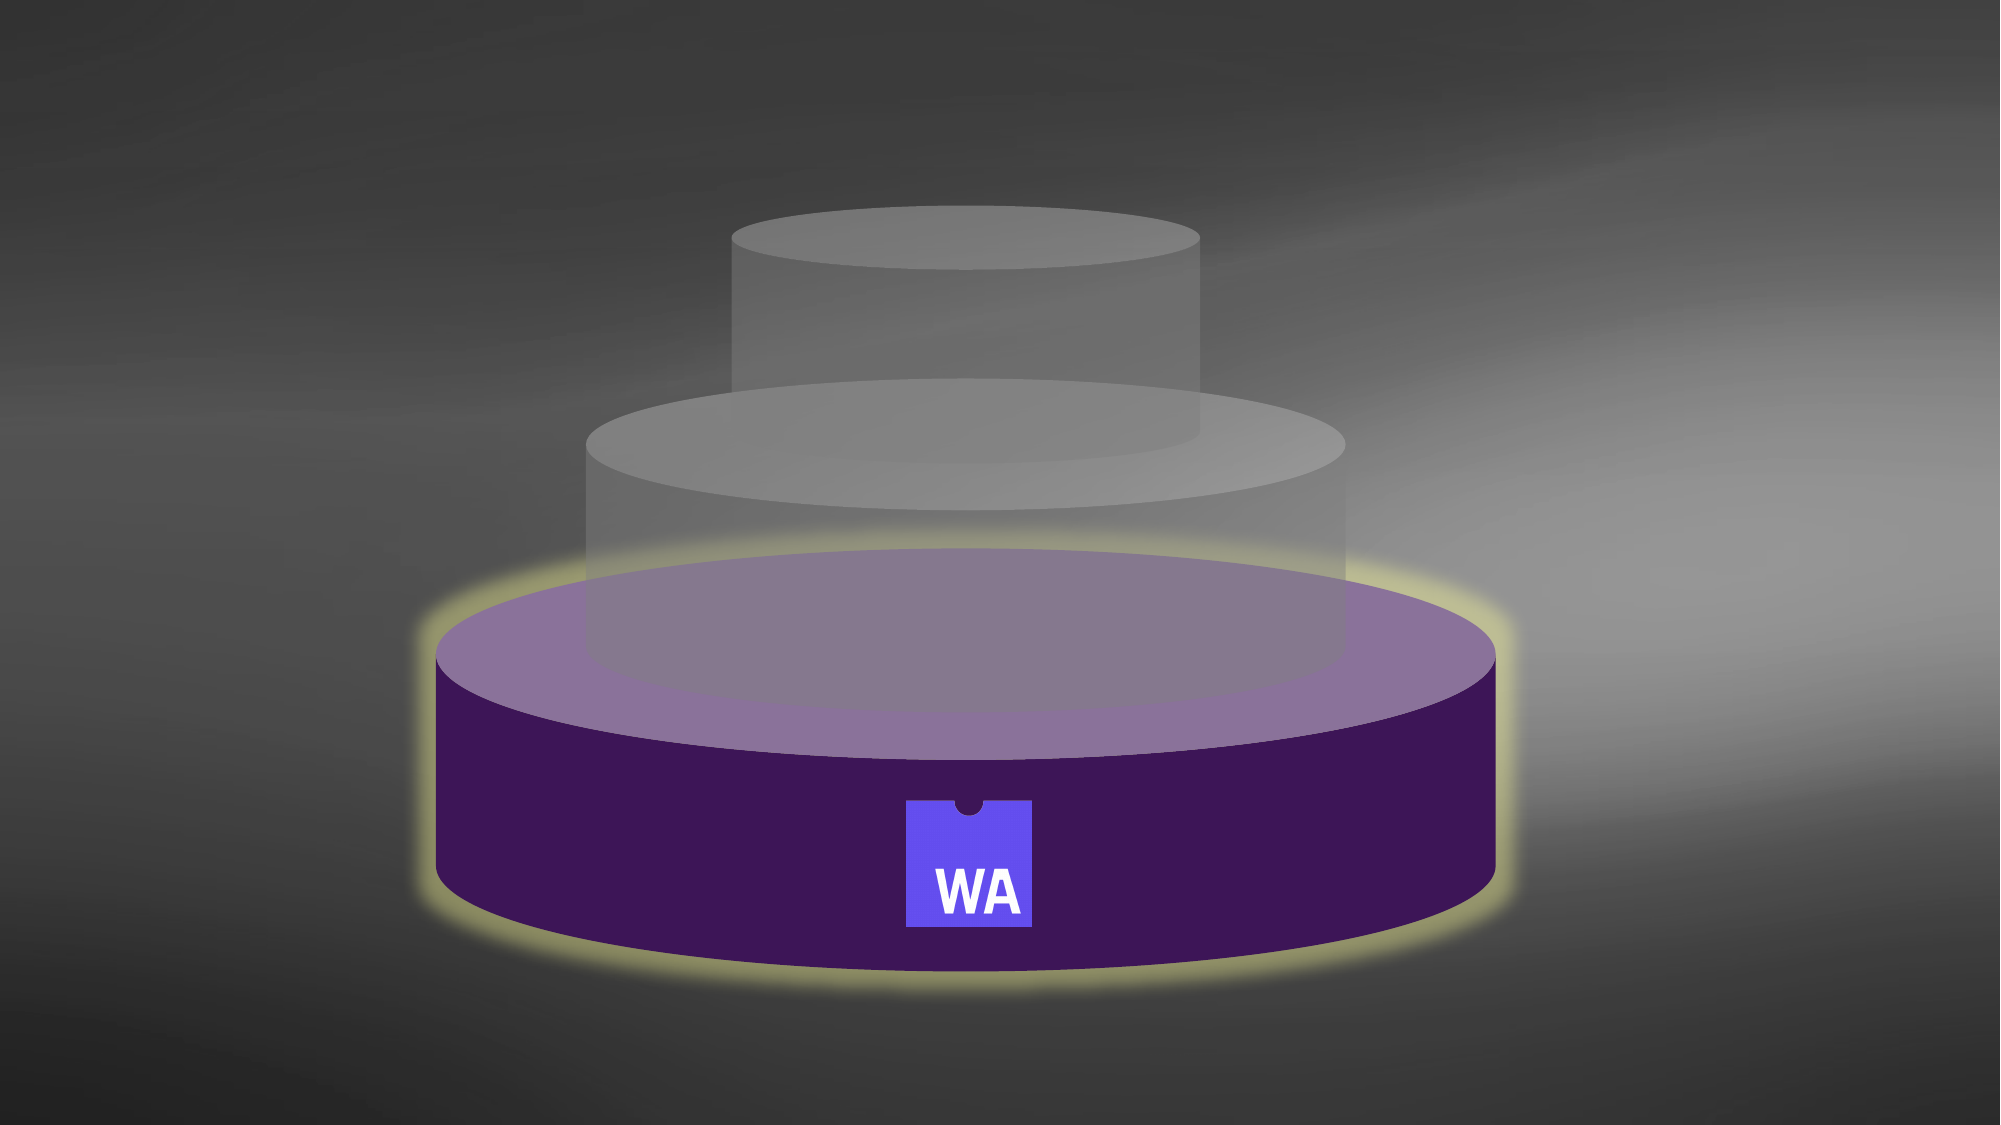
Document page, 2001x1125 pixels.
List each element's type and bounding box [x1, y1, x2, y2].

text_box [585, 391, 1347, 714]
picture [898, 790, 1046, 938]
text_box [435, 579, 1497, 973]
text_box [730, 204, 1201, 465]
